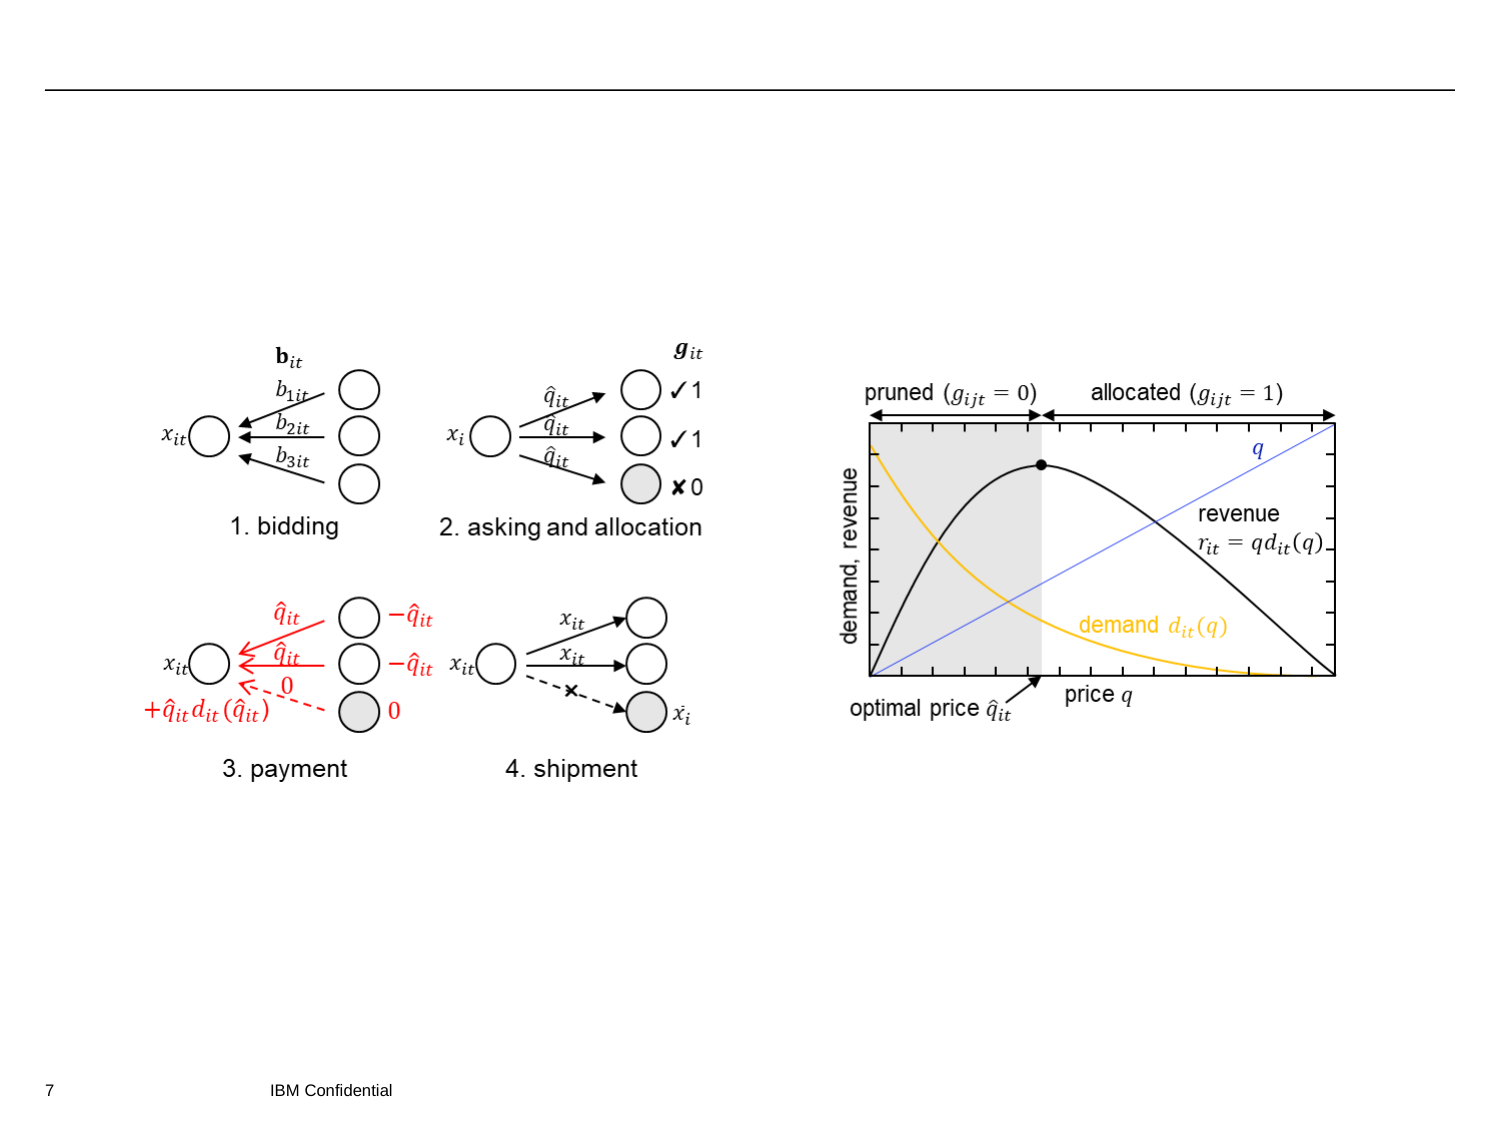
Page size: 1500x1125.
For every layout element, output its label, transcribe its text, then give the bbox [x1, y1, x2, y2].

picture [111, 324, 1389, 801]
footer IBM Confidential [254, 1072, 1230, 1103]
slide_number 7 [29, 1072, 91, 1103]
